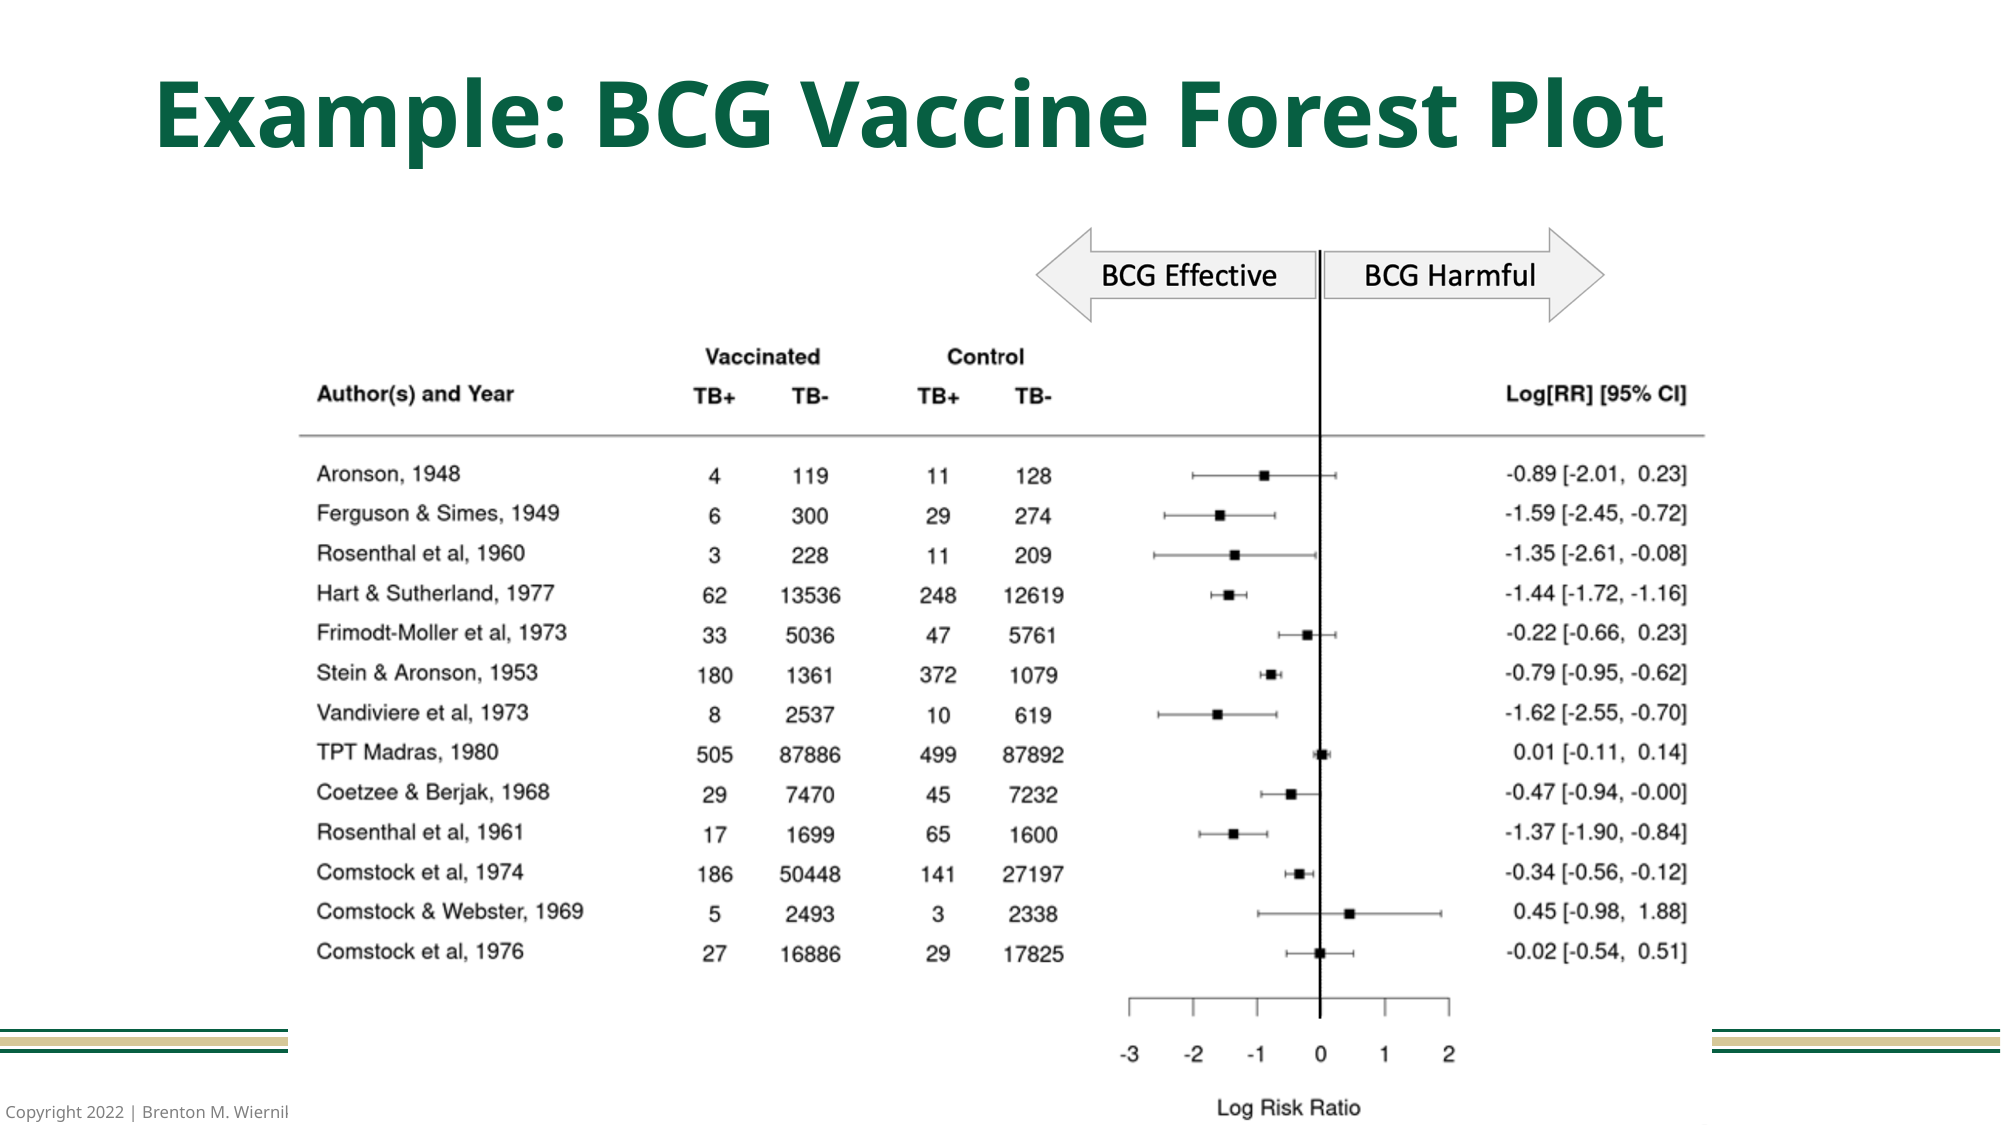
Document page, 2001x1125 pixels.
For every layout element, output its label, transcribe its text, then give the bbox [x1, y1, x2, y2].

picture [288, 213, 1712, 1125]
title Example: BCG Vaccine Forest Plot [137, 59, 1863, 177]
